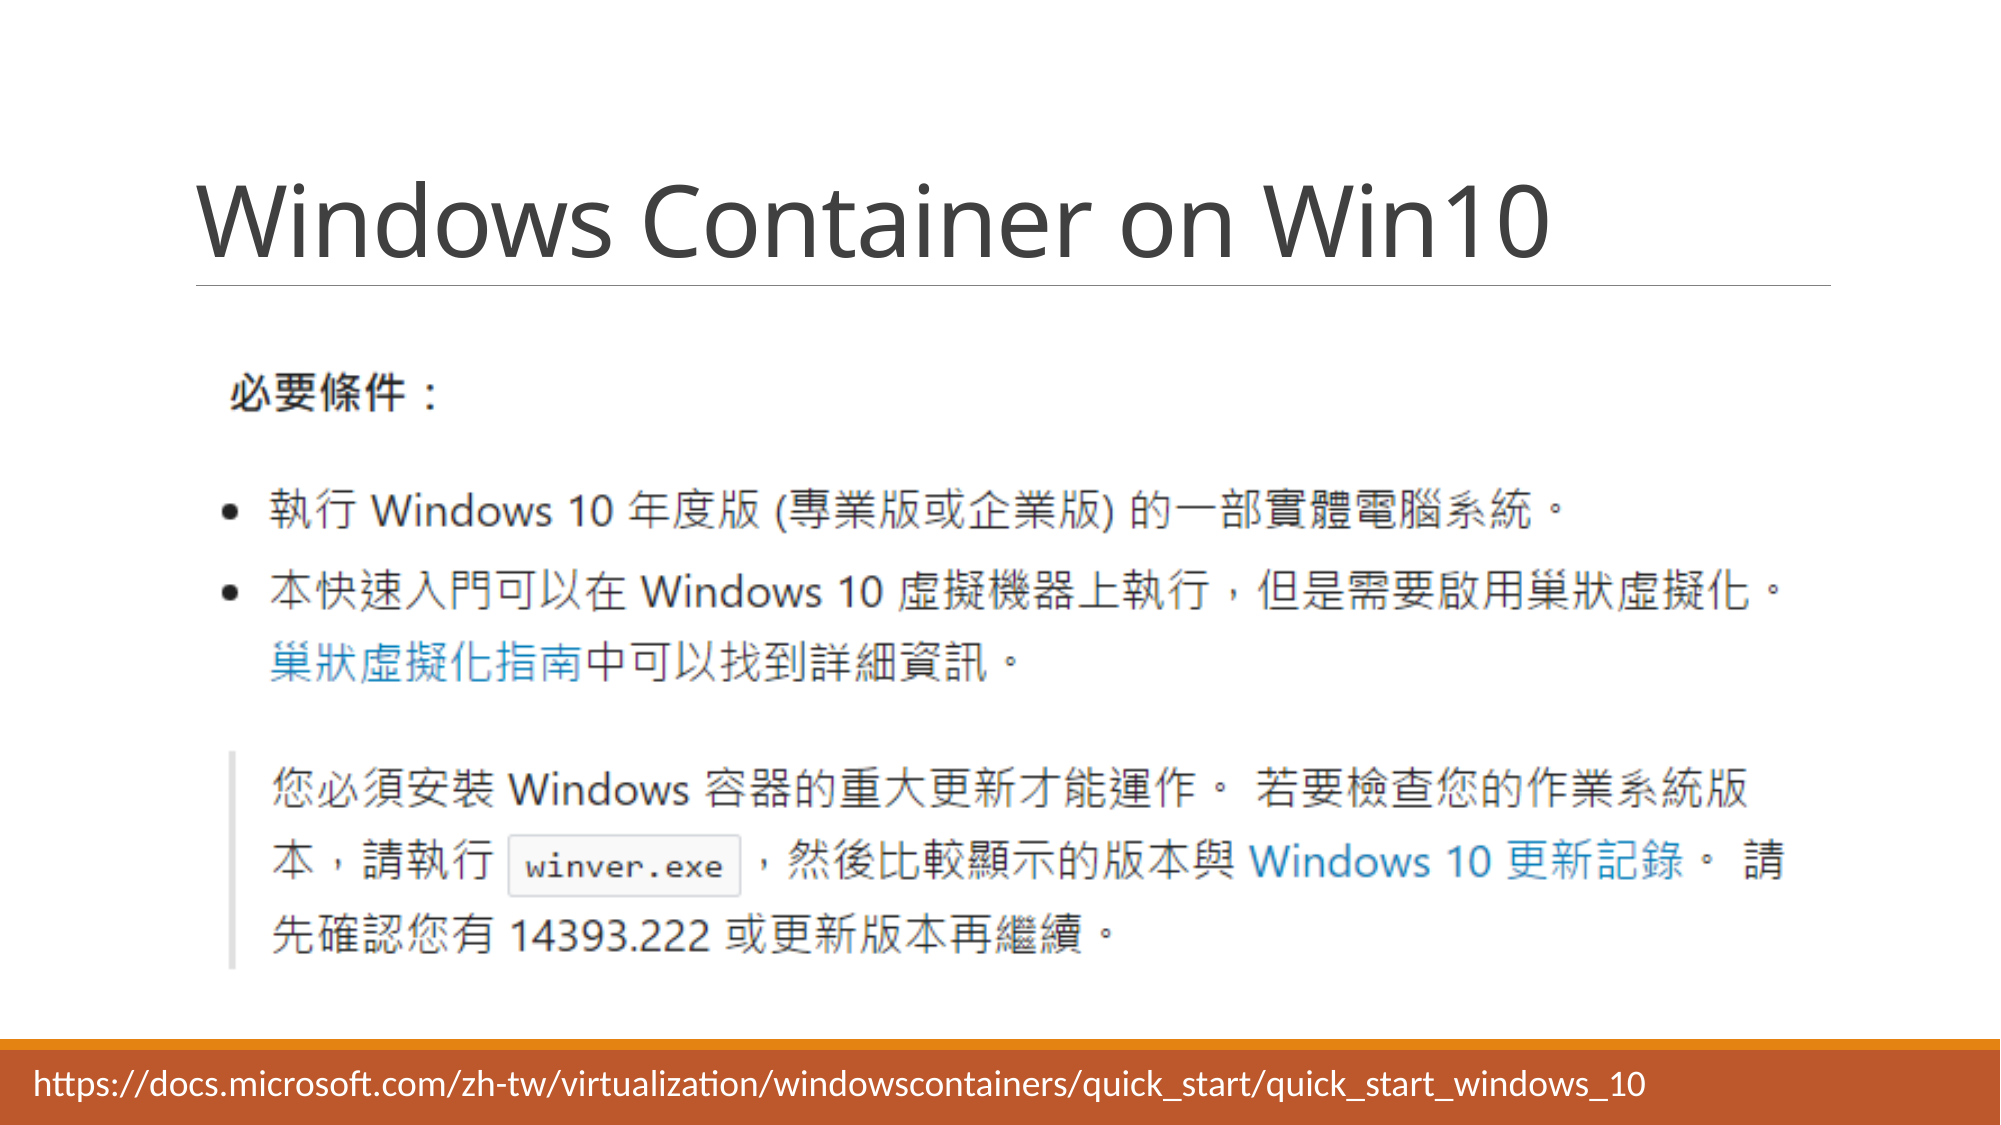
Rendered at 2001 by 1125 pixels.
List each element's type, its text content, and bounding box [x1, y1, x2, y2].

picture [179, 355, 1831, 982]
title Windows Container on Win10 [180, 47, 1830, 285]
text_box https://docs.microsoft.com/zh-tw/virtualization/windowscontainers/quick_start/quick_start_windows_10 [18, 1052, 1663, 1112]
